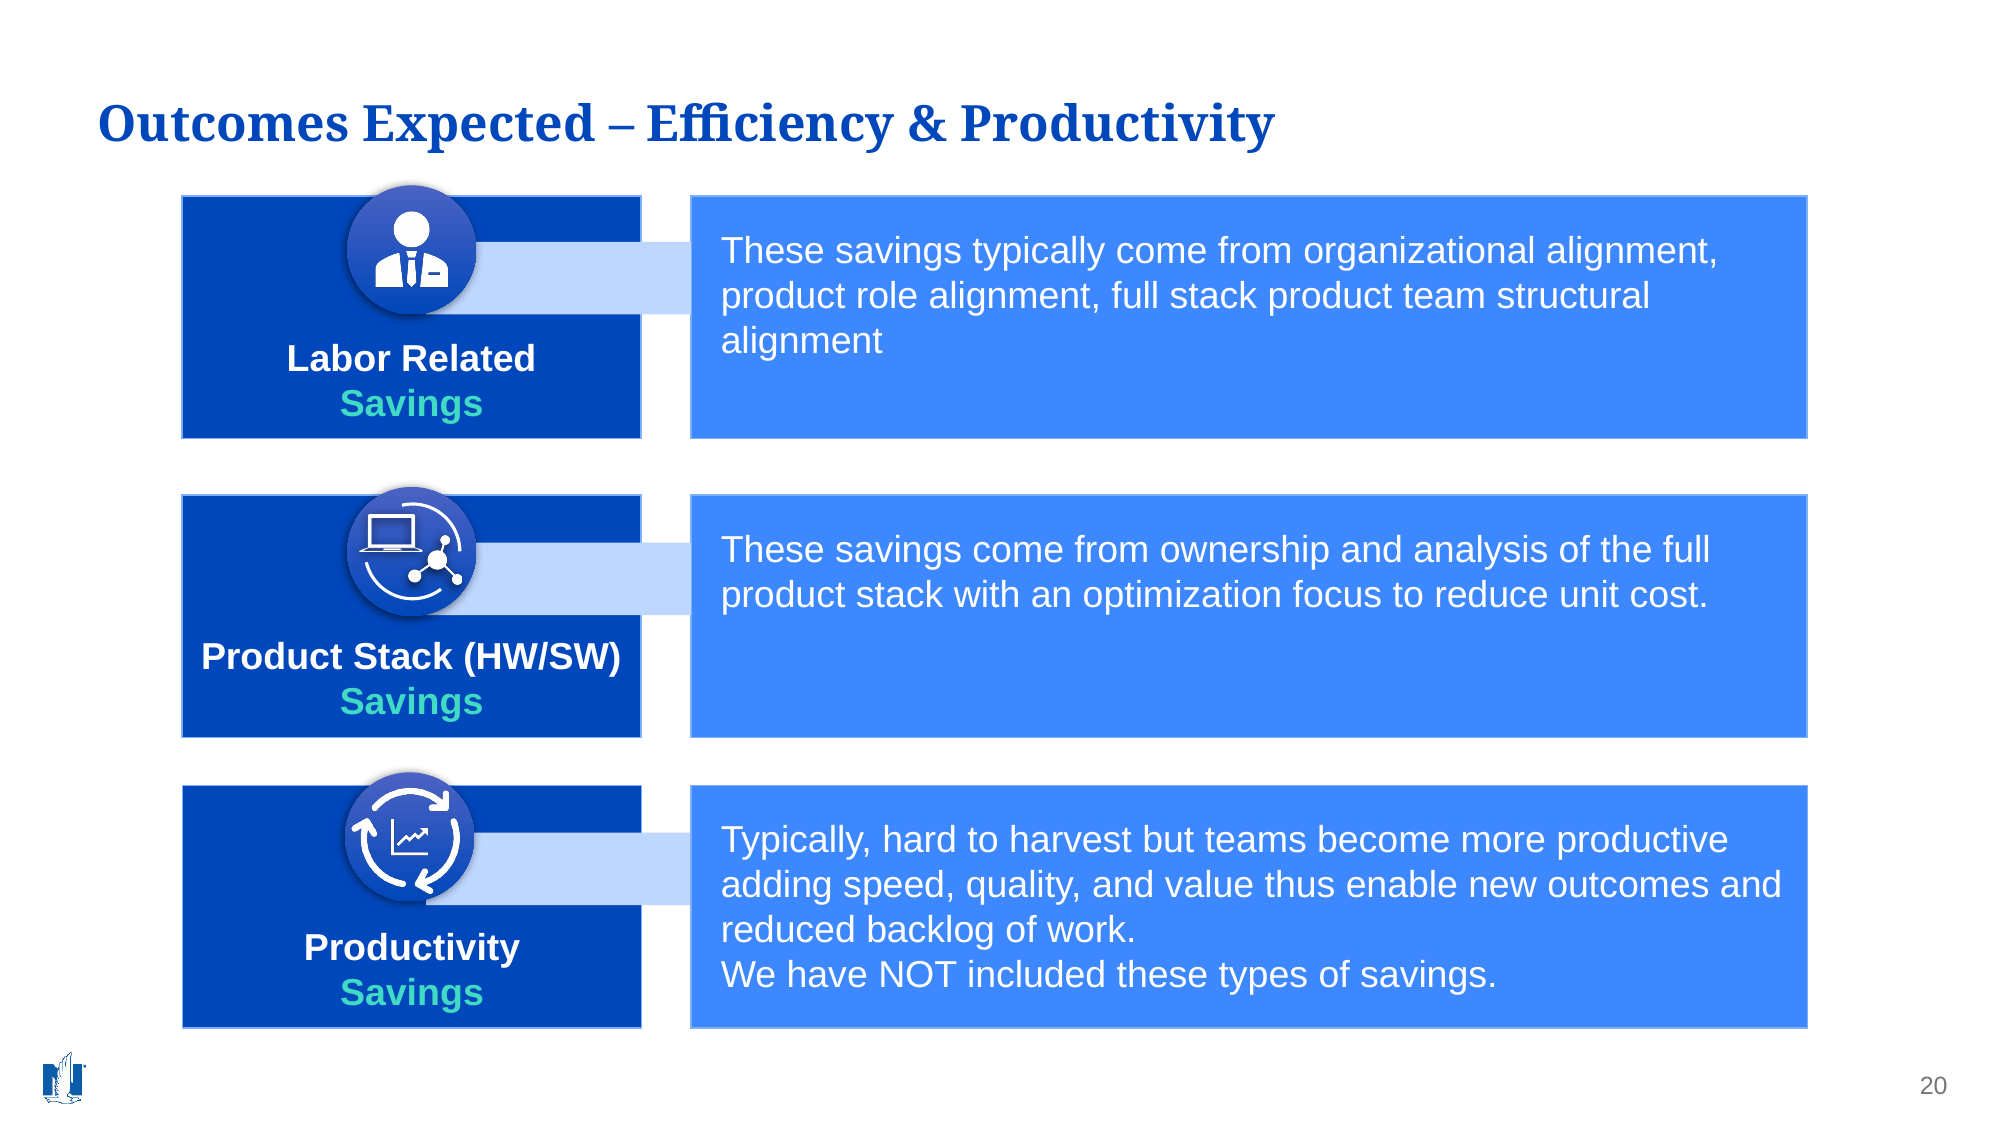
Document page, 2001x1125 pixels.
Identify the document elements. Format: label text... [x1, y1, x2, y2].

text_box Labor Related Savings [181, 195, 642, 440]
text_box Productivity Savings [181, 784, 643, 1029]
text_box These savings come from ownership and analysis of the full product stack with an optimization focus to reduce unit cost. [690, 494, 1808, 738]
slide_number 20 [1822, 1073, 1948, 1105]
picture [43, 1052, 86, 1104]
text_box [477, 542, 692, 616]
text_box Typically, hard to harvest but teams become more productive adding speed, quality, and value thus enable new outcomes and reduced backlog of work. We have NOT included these types of savings. [690, 784, 1808, 1029]
text_box Product Stack (HW/SW) Savings [181, 494, 642, 738]
text_box [487, 832, 690, 906]
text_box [347, 486, 477, 616]
text_box These savings typically come from organizational alignment, product role alignment, full stack product team structural alignment [690, 195, 1808, 440]
text_box [477, 241, 692, 315]
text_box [347, 185, 477, 315]
title Outcomes Expected – Efficiency & Productivity [82, 90, 1918, 244]
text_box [328, 759, 487, 919]
